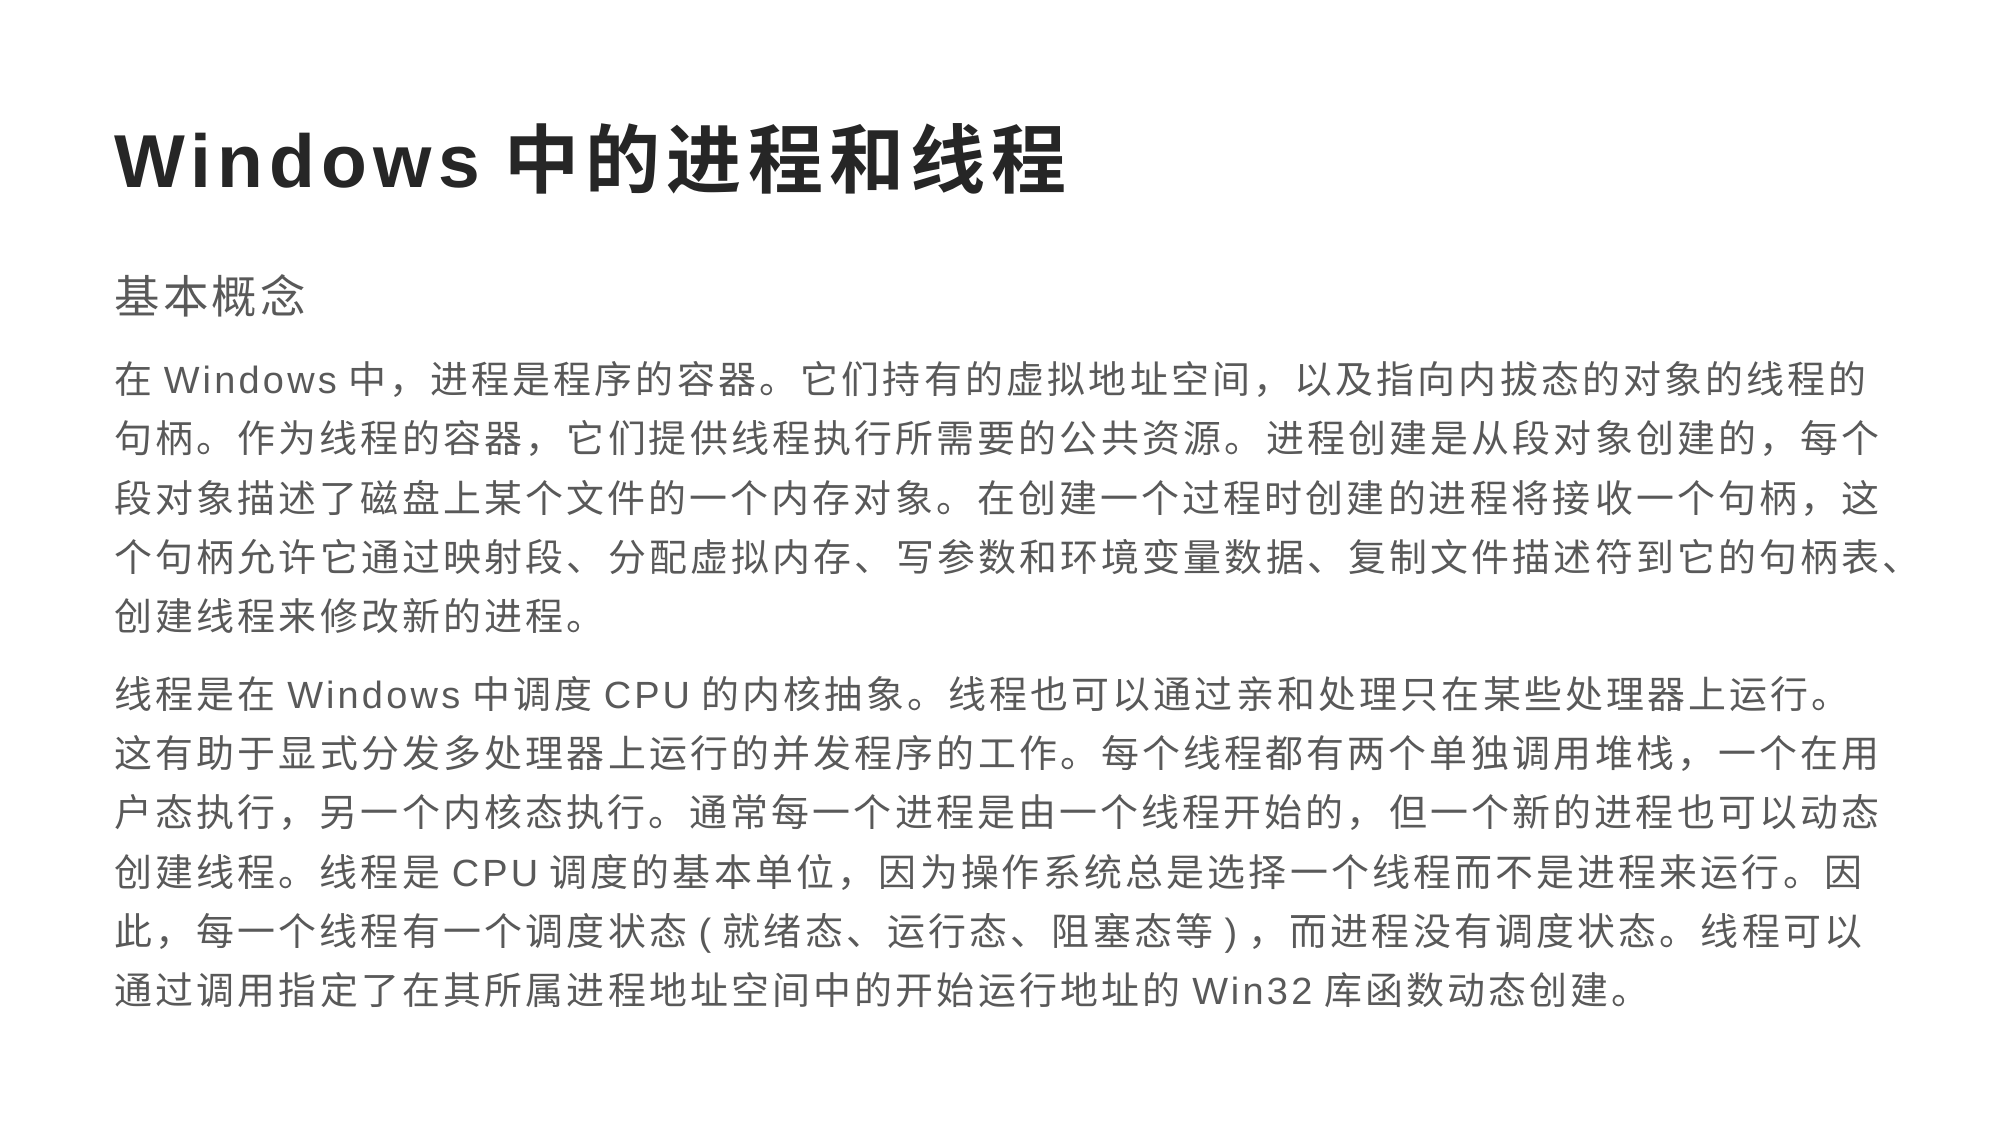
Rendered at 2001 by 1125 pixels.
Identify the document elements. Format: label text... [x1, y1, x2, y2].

title Windows中的进程和线程 [99, 99, 1900, 216]
list 基本概念 在Windows中，进程是程序的容器。它们持有的虚拟地址空间，以及指向内拔态的对象的线程的句柄。作为线程的容器，它们提供线程执行所需要的公共资源。进程创建是从段对象创建的，每个段对象描述了磁盘上某个文件的一个内存对象。在创建一个过程时创建的进程将接收一个句柄，这个句柄允许它通过映射段、分配虚拟内存、写参数和环境变量数据、复制文件描述符到它的句柄表、创建线程来修改新的进程。 线程是在Windows中调度CPU的内核抽象。线程也可以通过亲和处理只在某些处理器上运行。这有助于显式分发多处理器上运行的并发程序的工作。每个线程都有两个单独调用堆栈，一个在用户态执行，另一个内核态执行。通常每一个进程是由一个线程开始的，但一个新的进程也可以动态创建线程。线程是CPU调度的基本单位，因为操作系统总是选择一个线程而不是进程来运行。因此，每一个线程有一个调度状态(就绪态、运行态、阻塞态等)，而进程没有调度状态。线程可以通过调用指定了在其所属进程地址空间中的开始运行地址的Win32库函数动态创建。 [99, 244, 1900, 1026]
